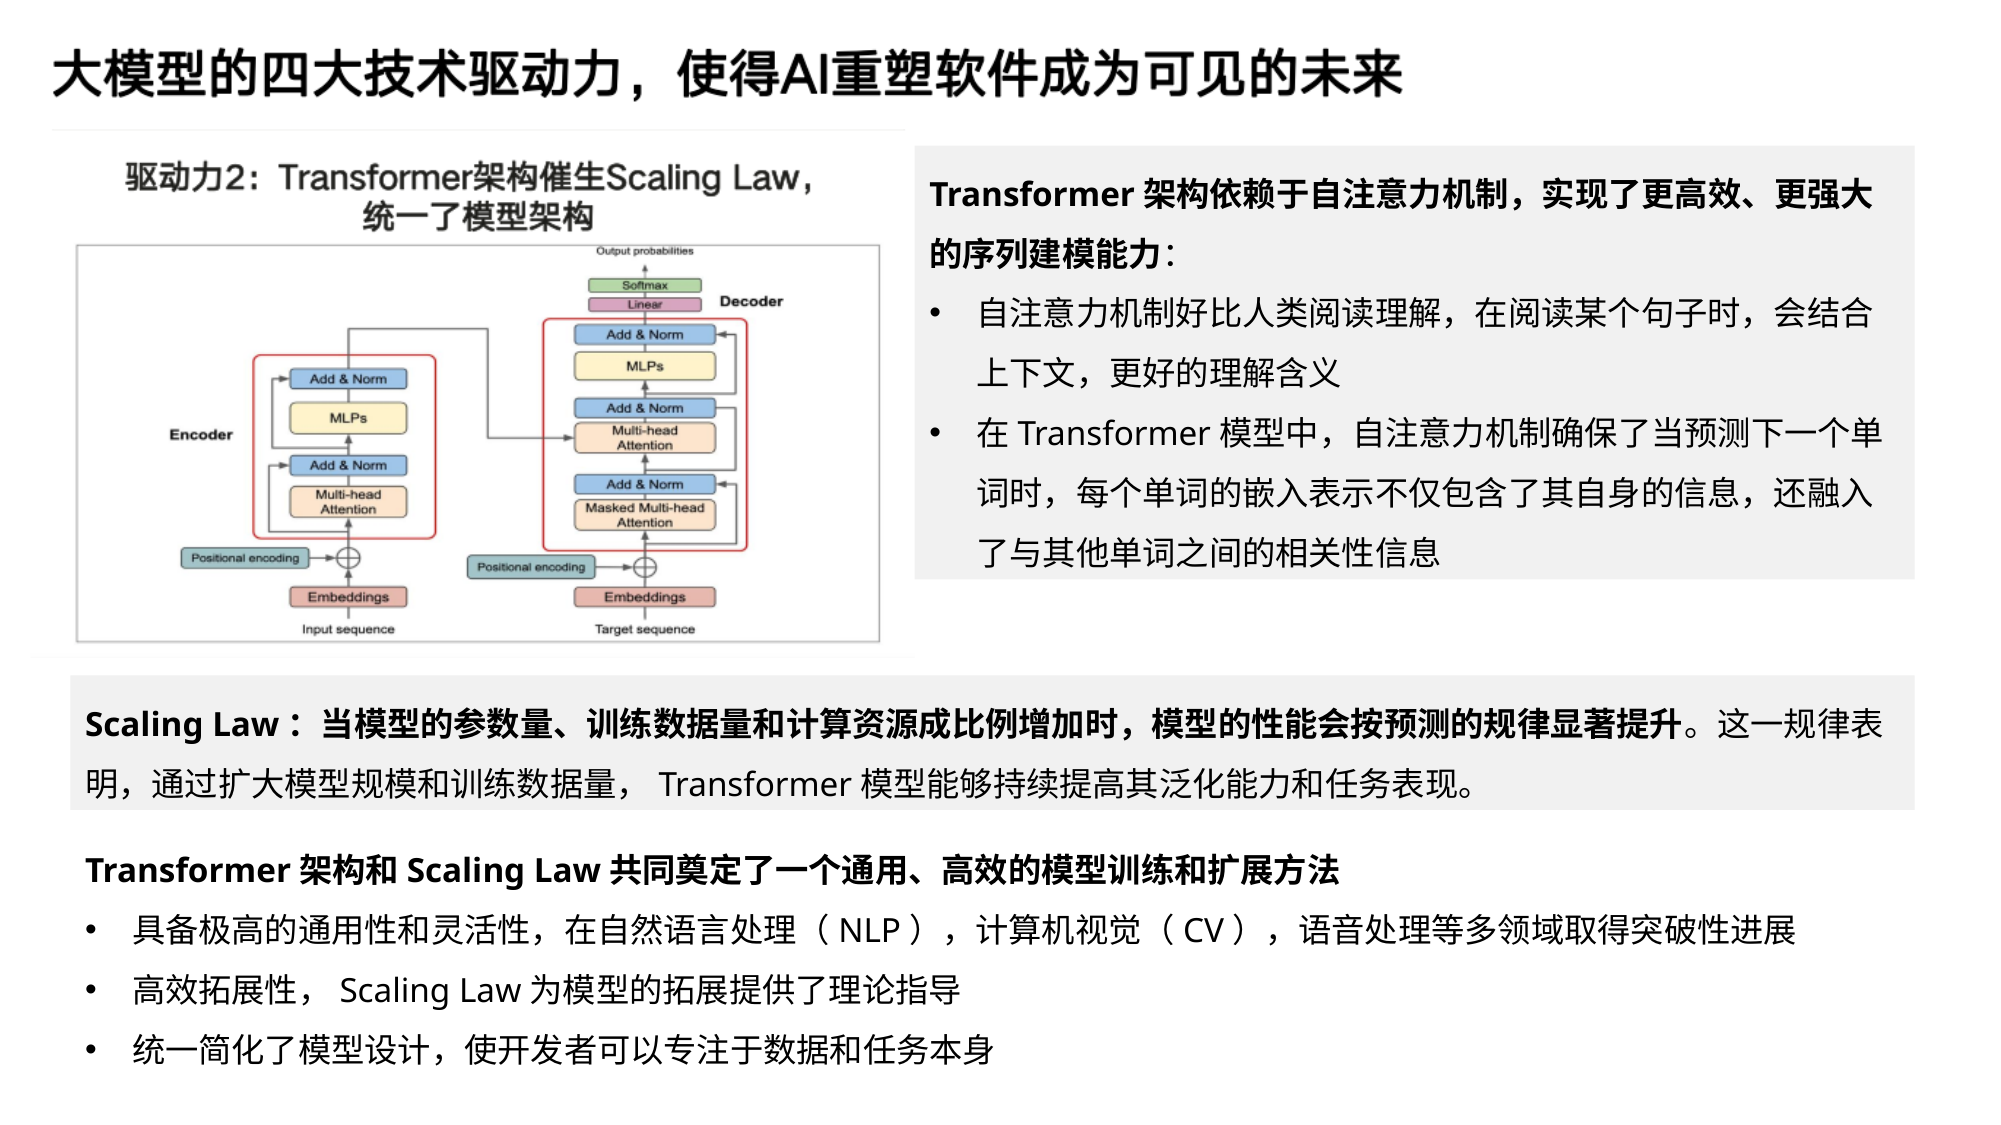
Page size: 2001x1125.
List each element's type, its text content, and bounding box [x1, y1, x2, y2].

text_box Scaling Law：当模型的参数量、训练数据量和计算资源成比例增加时，模型的性能会按预测的规律显著提升。这一规律表明，通过扩大模型规模和训练数据量，Transformer模型能够持续提高其泛化能力和任务表现。 [70, 675, 1915, 810]
text_box Transformer架构依赖于自注意力机制，实现了更高效、更强大的序列建模能力： 自注意力机制好比人类阅读理解，在阅读某个句子时，会结合上下文，更好的理解含义 在Transformer模型中，自注意力机制确保了当预测下一个单词时，每个单词的嵌入表示不仅包含了其自身的信息，还融入了与其他单词之间的相关性信息 [915, 145, 1915, 580]
text_box Transformer架构和Scaling Law共同奠定了一个通用、高效的模型训练和扩展方法 具备极高的通用性和灵活性，在自然语言处理（NLP），计算机视觉（CV），语音处理等多领域取得突破性进展 高效拓展性，Scaling Law为模型的拓展提供了理论指导 统一简化了模型设计，使开发者可以专注于数据和任务本身 [70, 822, 1915, 1077]
picture [1, 0, 2000, 659]
